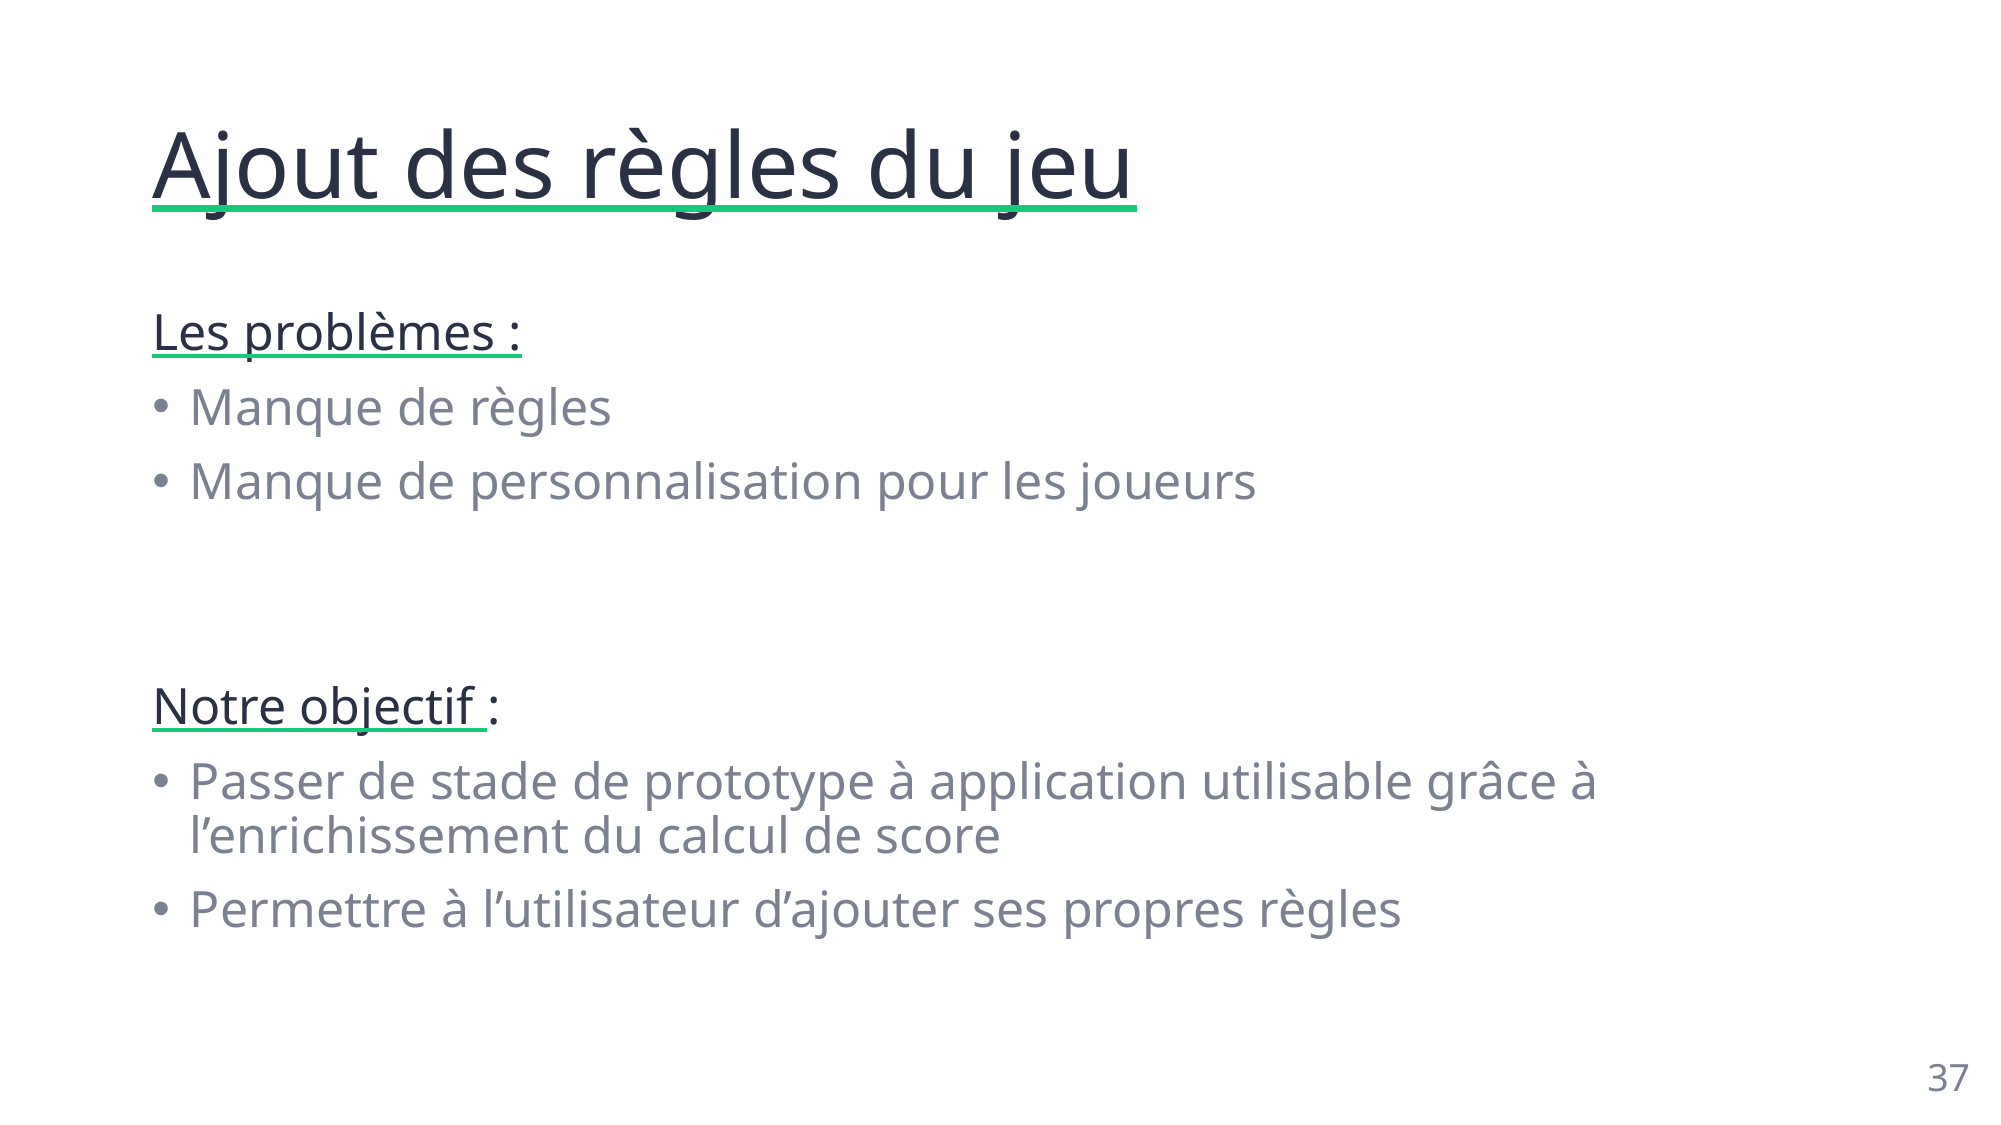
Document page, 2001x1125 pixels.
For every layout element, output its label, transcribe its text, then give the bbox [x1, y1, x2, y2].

slide_number 37 [1535, 1049, 1986, 1110]
list Les problèmes : Manque de règles Manque de personnalisation pour les joueurs Notre objectif : Passer de stade de prototype à application utilisable grâce à l’enrichissement du calcul de score Permettre à l’utilisateur d’ajouter ses propres règles [137, 299, 1904, 987]
title Ajout des règles du jeu [137, 59, 1863, 278]
